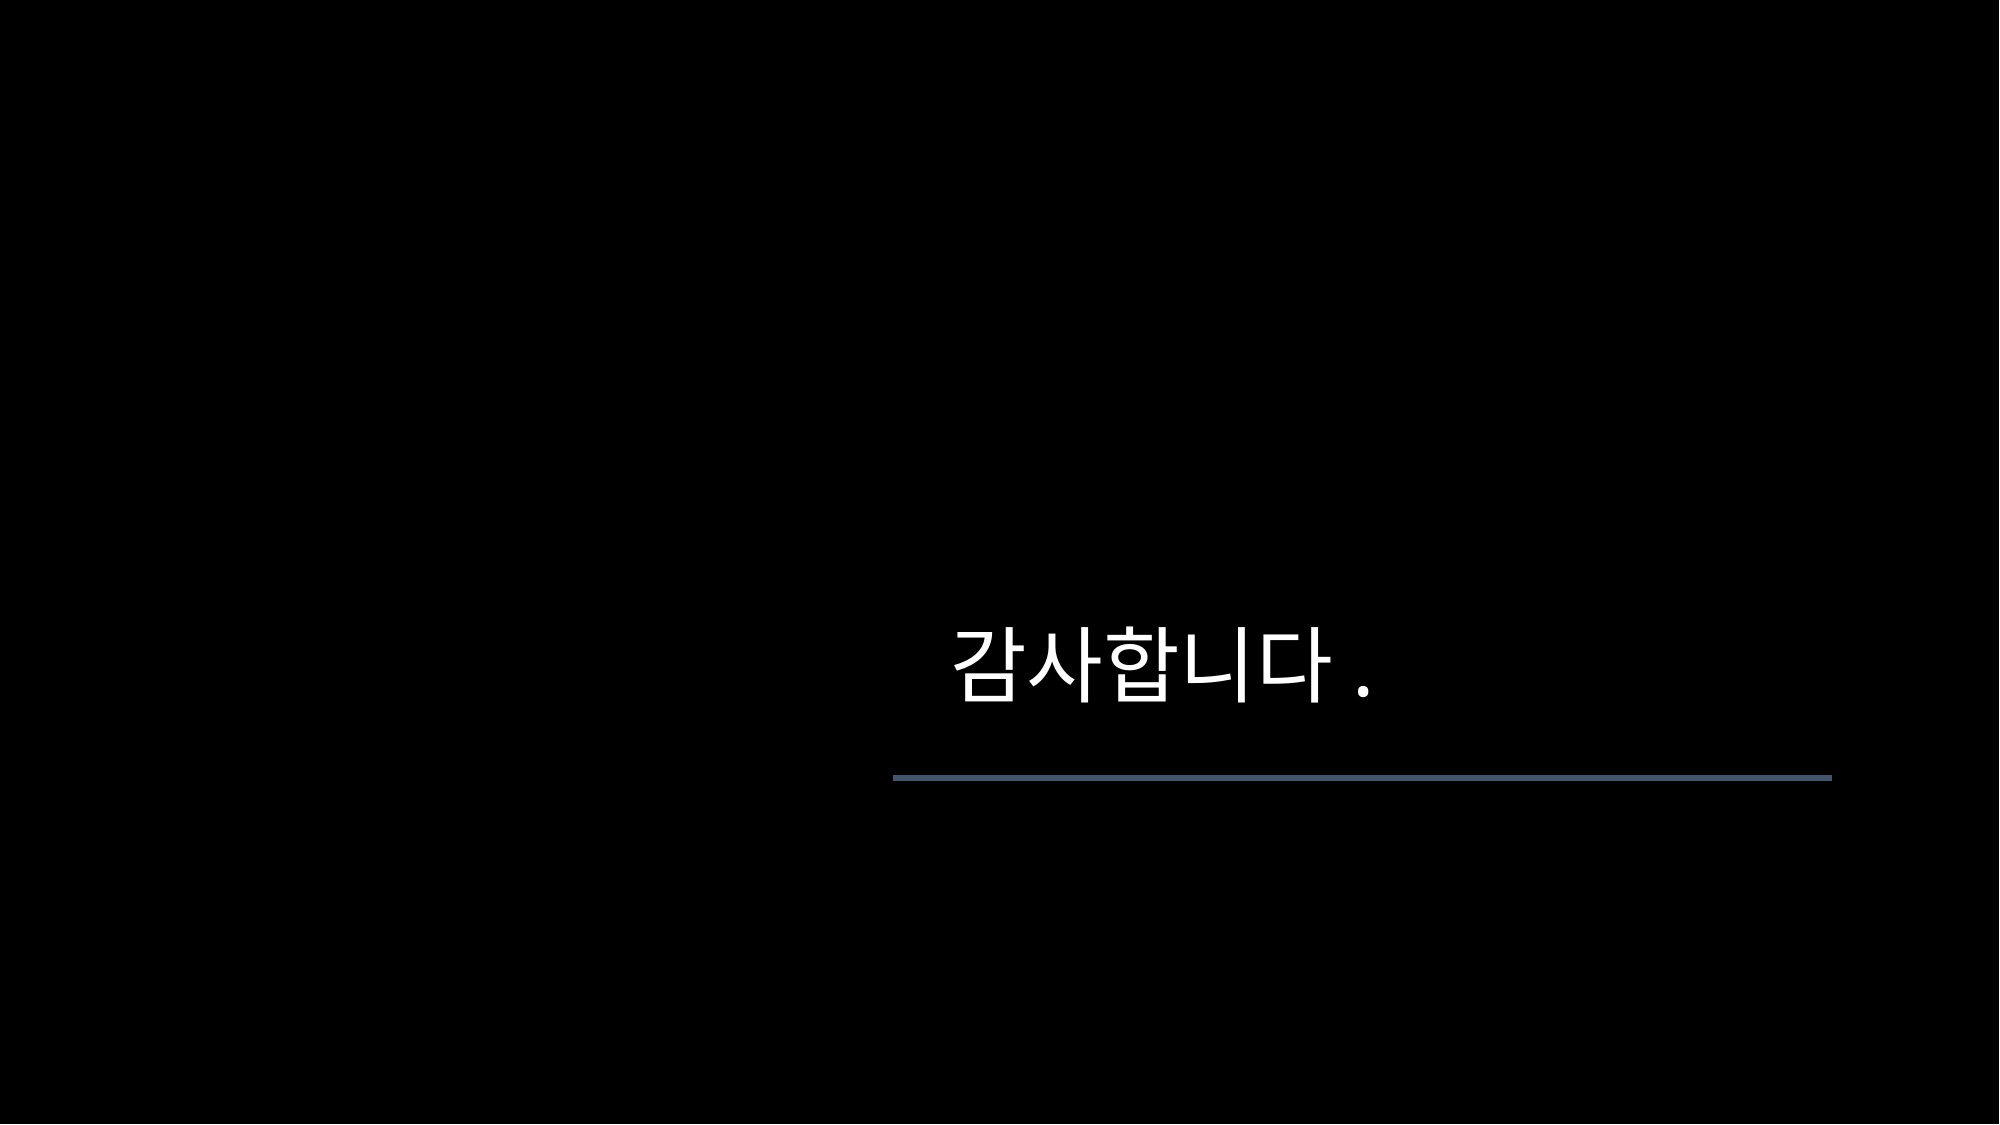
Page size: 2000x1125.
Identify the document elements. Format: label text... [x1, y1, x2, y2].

text_box 감사합니다. [935, 555, 1581, 720]
